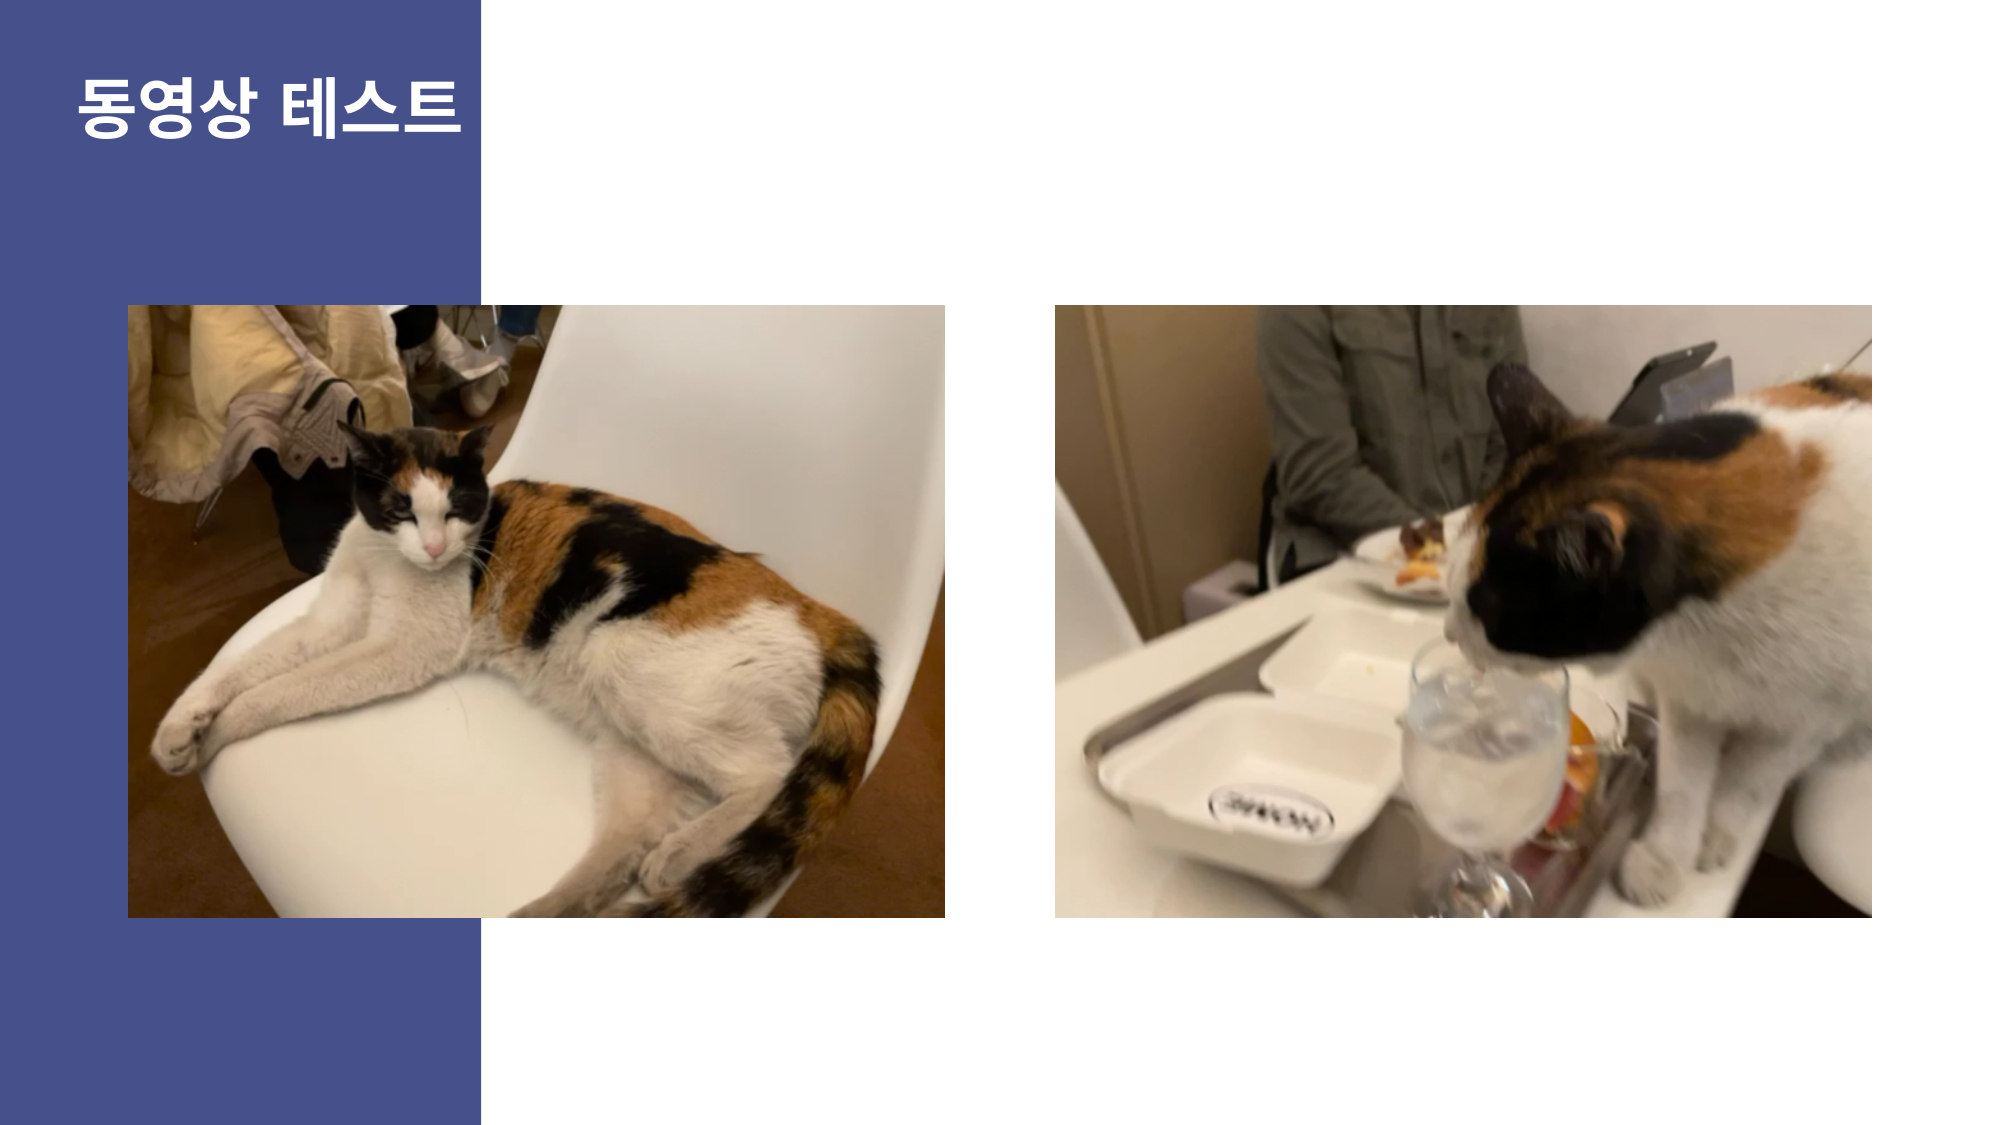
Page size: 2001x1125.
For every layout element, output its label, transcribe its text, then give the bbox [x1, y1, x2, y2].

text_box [1054, 304, 1873, 919]
title 동영상 테스트 [0, 40, 479, 162]
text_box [127, 304, 946, 919]
